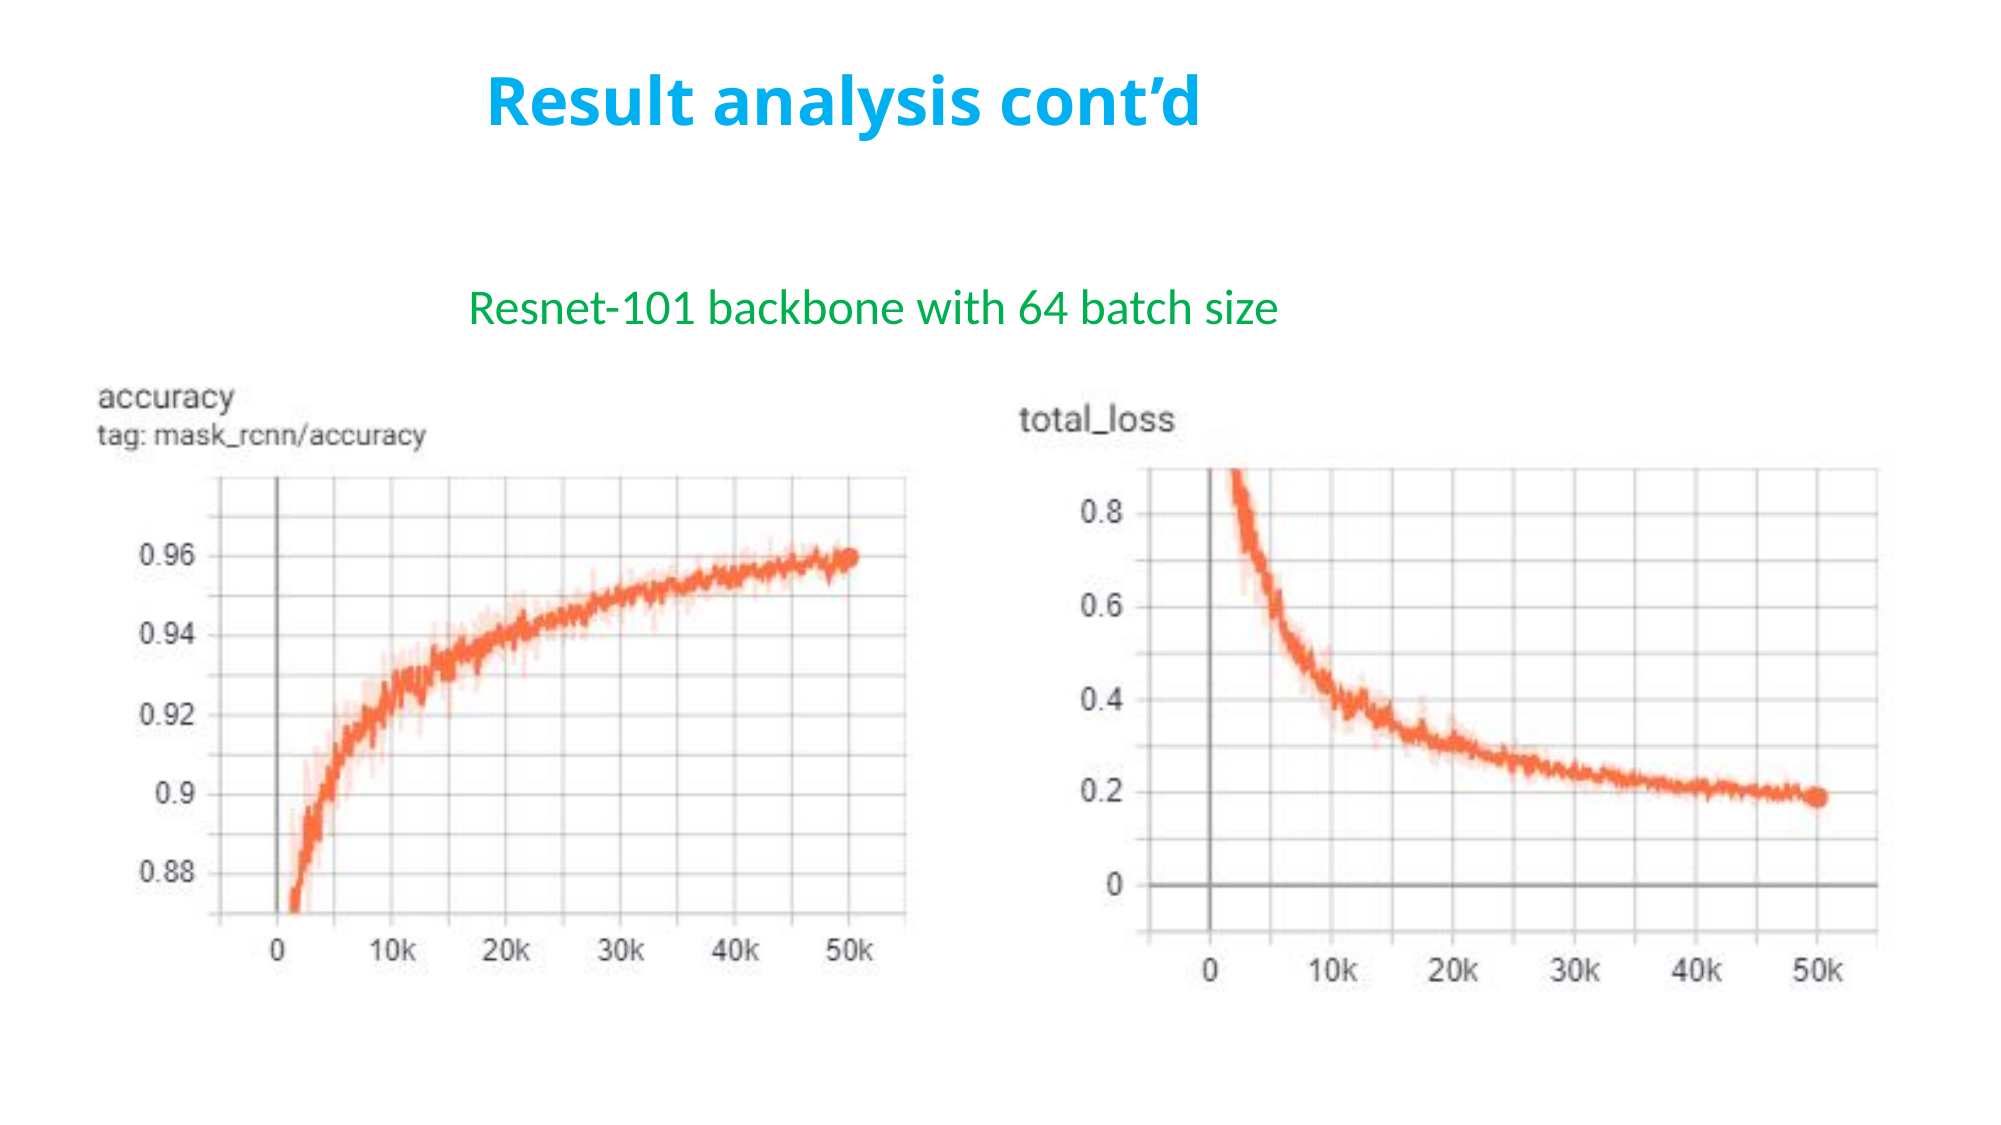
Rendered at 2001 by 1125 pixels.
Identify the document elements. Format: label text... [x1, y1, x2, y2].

picture [999, 388, 1905, 1003]
list Resnet-101 backbone with 64 batch size [95, 182, 1924, 1083]
title Result analysis cont’d [137, 59, 1863, 148]
picture [75, 367, 929, 981]
